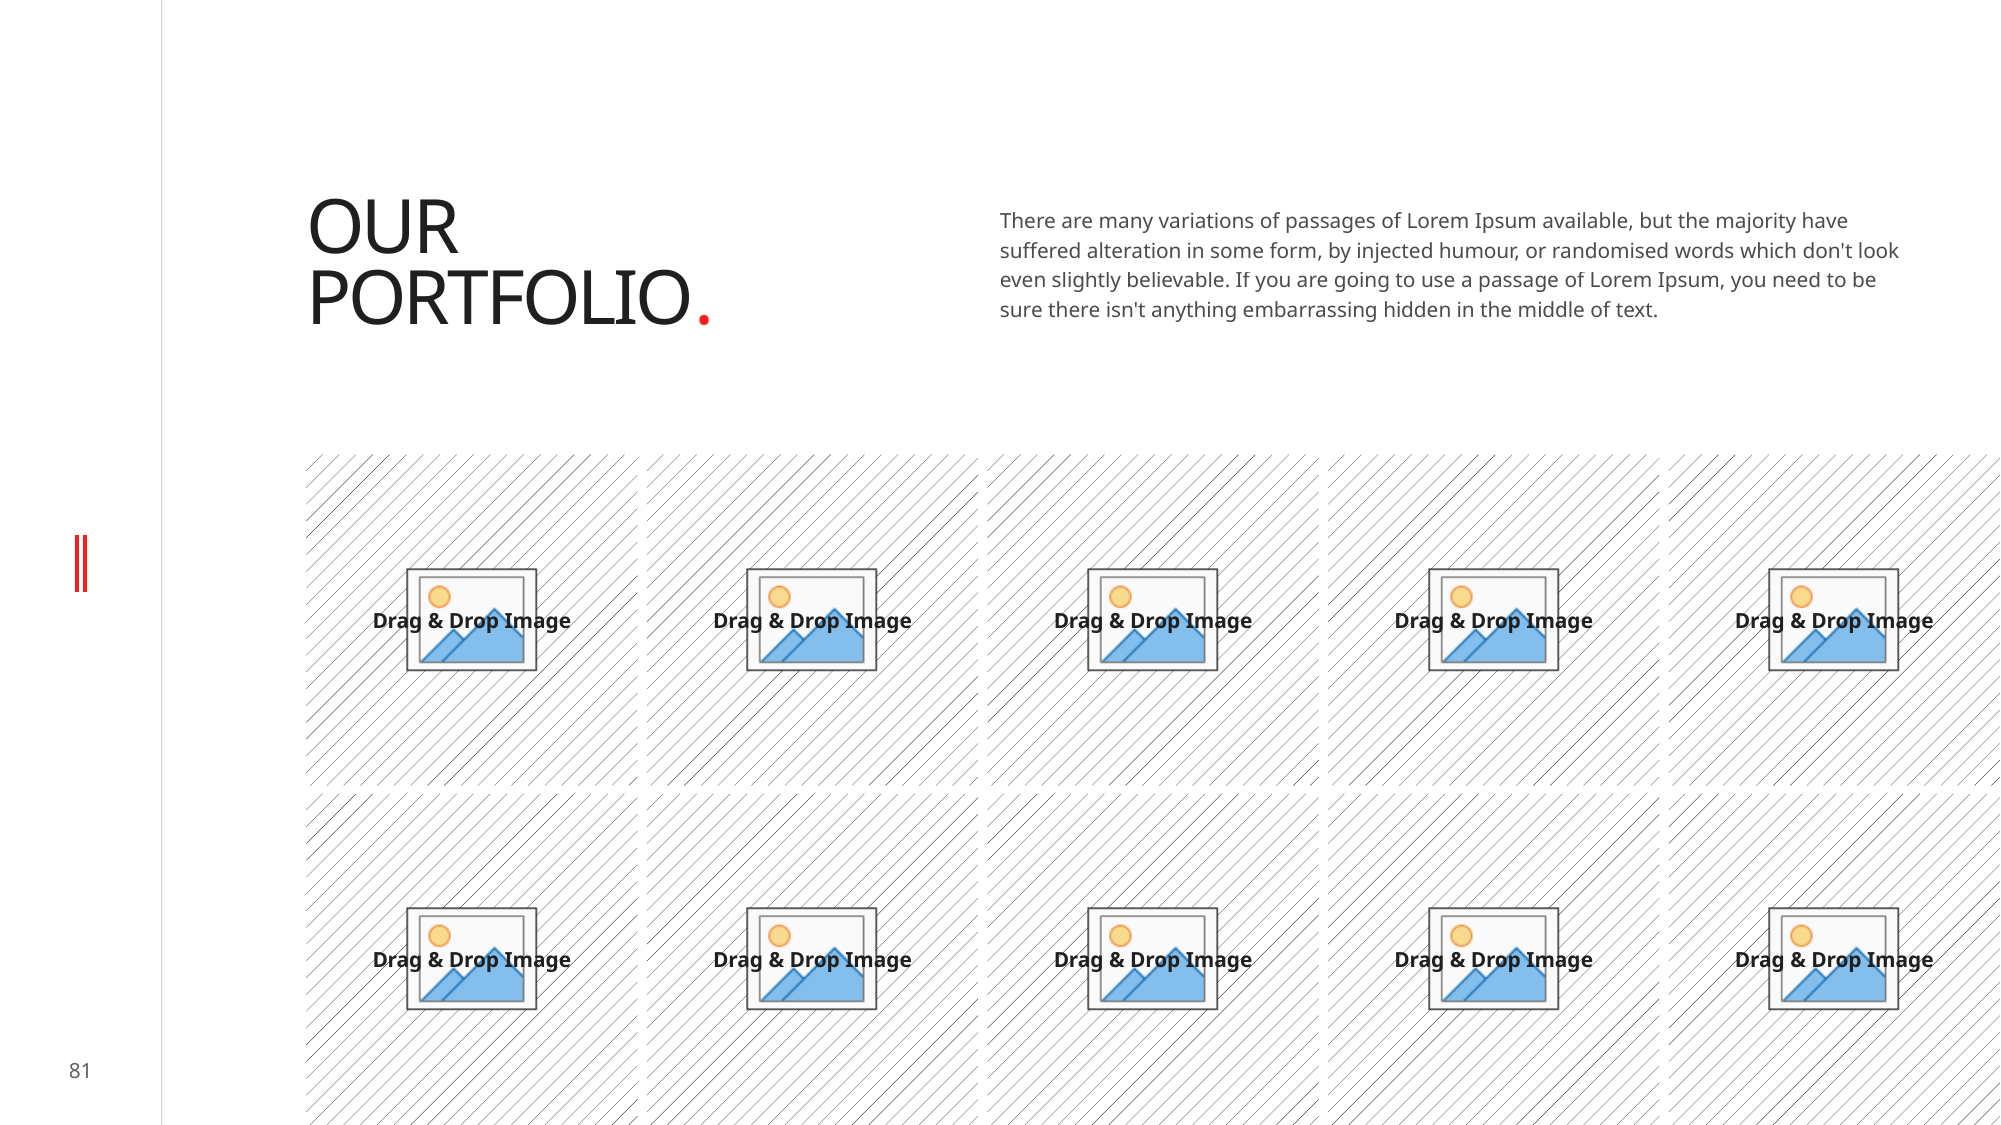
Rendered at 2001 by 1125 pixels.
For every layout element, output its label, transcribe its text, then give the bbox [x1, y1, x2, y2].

picture [1668, 793, 2000, 1125]
slide_number 81 [38, 1052, 123, 1091]
picture [646, 793, 979, 1125]
picture [987, 793, 1319, 1125]
text_box There are many variations of passages of Lorem Ipsum available, but the majority have suffered alteration in some form, by injected humour, or randomised words which don't look even slightly believable. If you are going to use a passage of Lorem Ipsum, you need to be sure there isn't anything embarrassing hidden in the middle of text. [999, 194, 1907, 330]
picture [646, 454, 979, 786]
picture [987, 454, 1319, 786]
picture [1328, 793, 1660, 1125]
picture [1668, 454, 2000, 786]
title OUR PORTFOLIO. [306, 164, 1000, 430]
picture [1328, 454, 1660, 786]
picture [306, 793, 638, 1125]
picture [306, 454, 638, 786]
